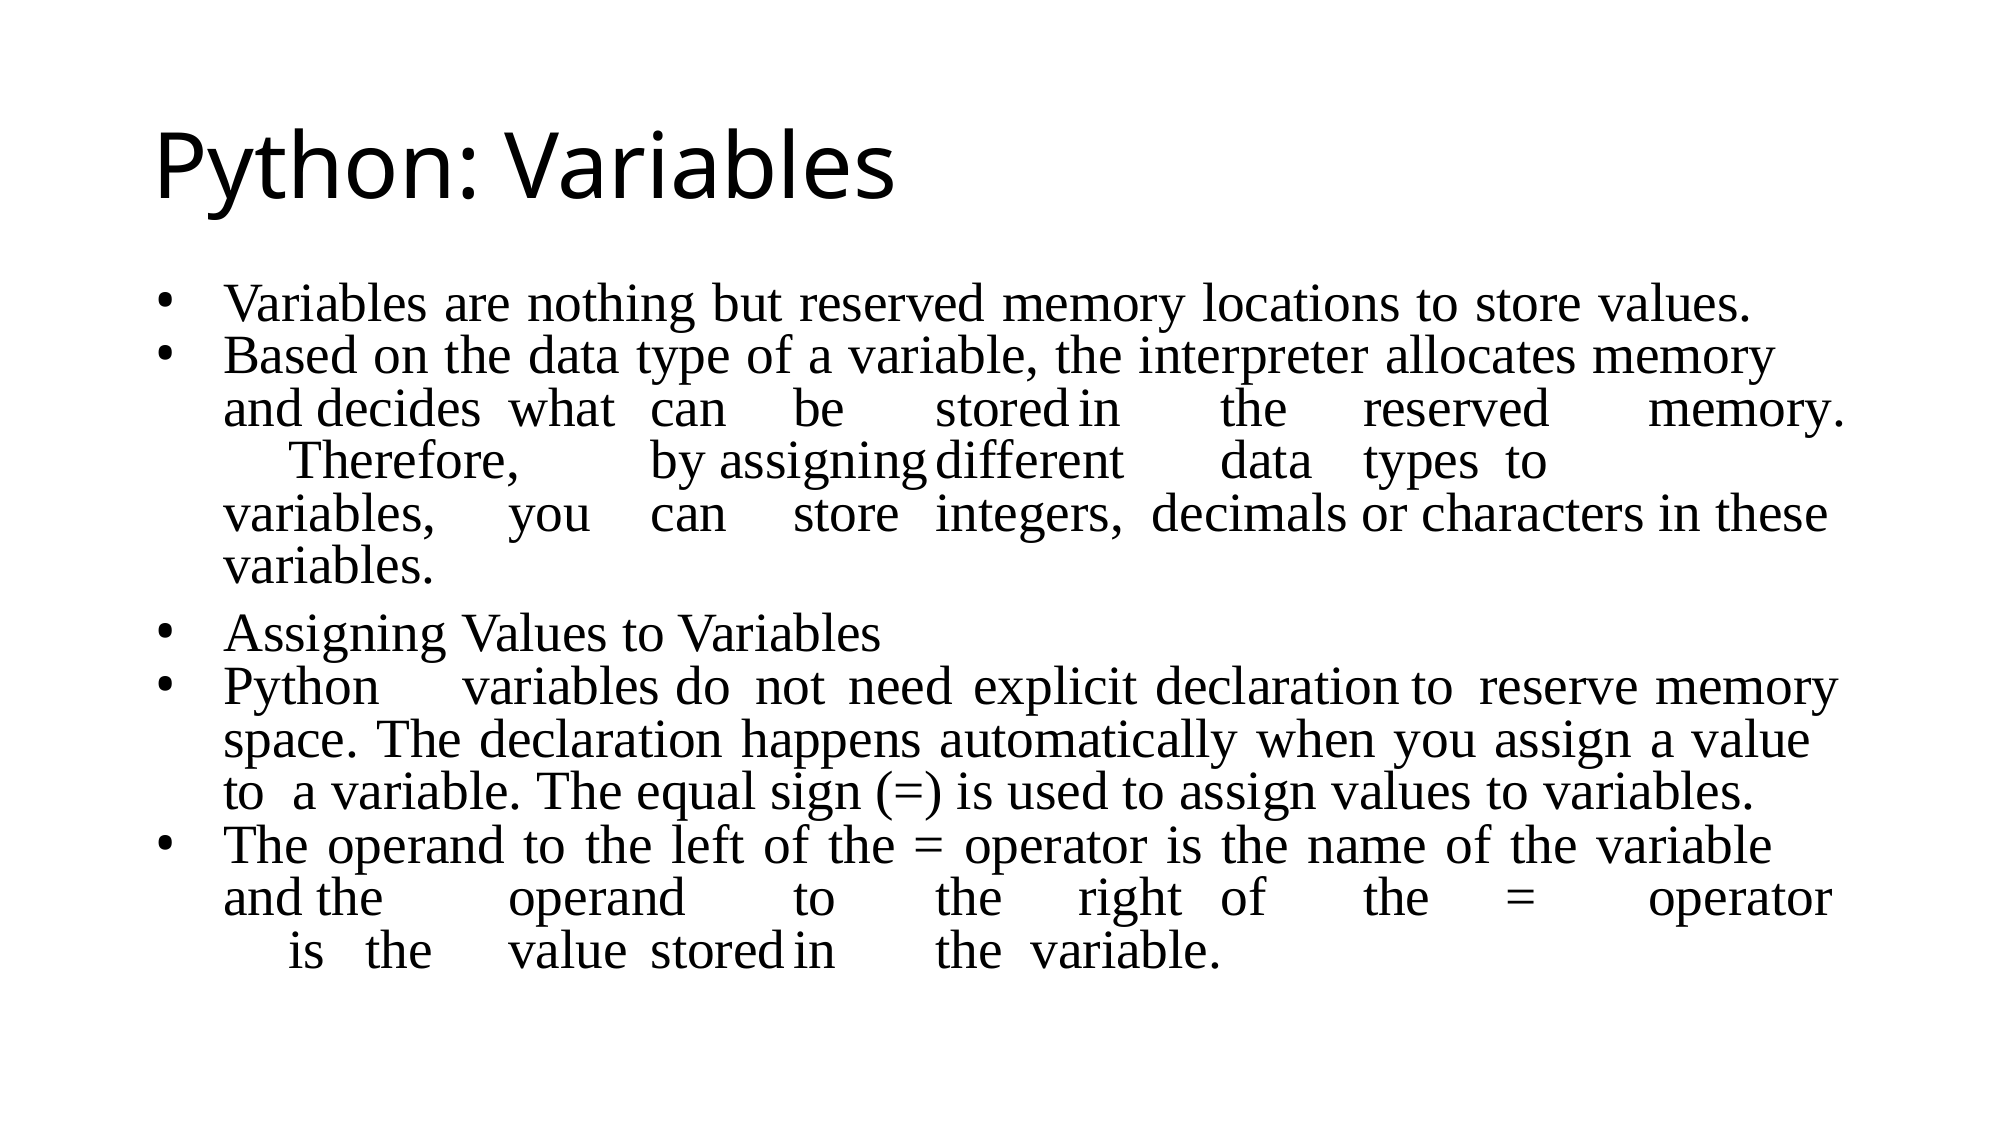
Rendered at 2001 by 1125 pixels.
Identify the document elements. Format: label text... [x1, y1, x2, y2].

list Variables are nothing but reserved memory locations to store values. Based on the data type of a variable, the interpreter allocates memory and decides what can be stored in the reserved memory. Therefore, by assigning different data types to variables, you can store integers, decimals or characters in these variables. Assigning Values to Variables Python variables do not need explicit declaration to reserve memory space. The declaration happens automatically when you assign a value to a variable. The equal sign (=) is used to assign values to variables. The operand to the left of the = operator is the name of the variable and the operand to the right of the = operator is the value stored in the variable. [137, 277, 1863, 1014]
title Python: Variables [137, 59, 1863, 277]
